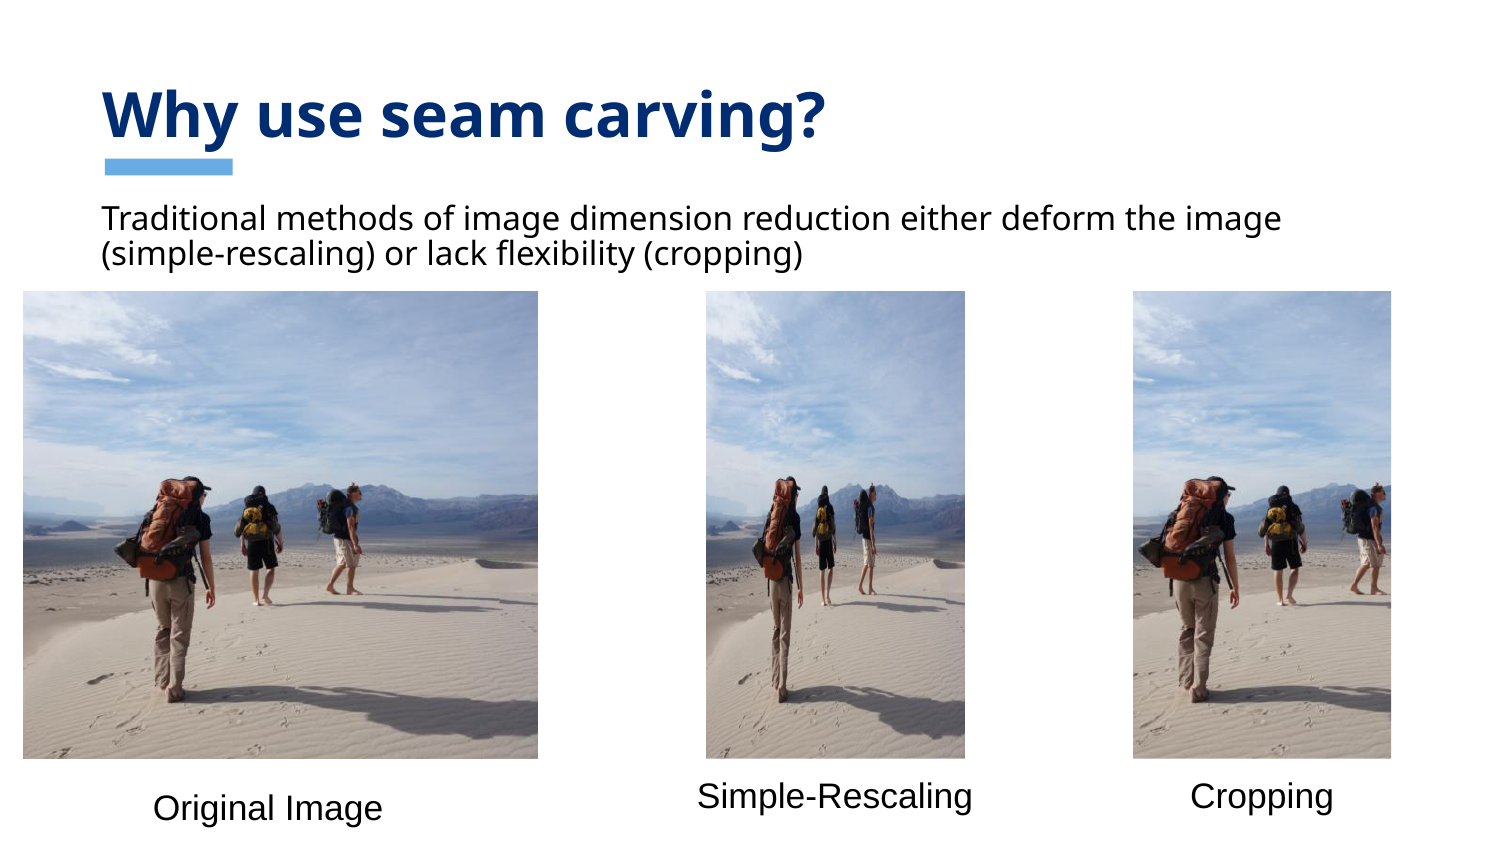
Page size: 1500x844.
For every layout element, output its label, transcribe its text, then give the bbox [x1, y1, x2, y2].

text_box Original Image [51, 770, 485, 843]
title Why use seam carving? [86, 17, 1414, 159]
text_box Simple-Rescaling [618, 758, 1045, 832]
list Traditional methods of image dimension reduction either deform the image (simple-rescaling) or lack flexibility (cropping) [86, 193, 1414, 444]
picture [705, 290, 965, 759]
picture [1132, 290, 1392, 759]
picture [23, 290, 538, 759]
text_box Cropping [1045, 758, 1479, 832]
